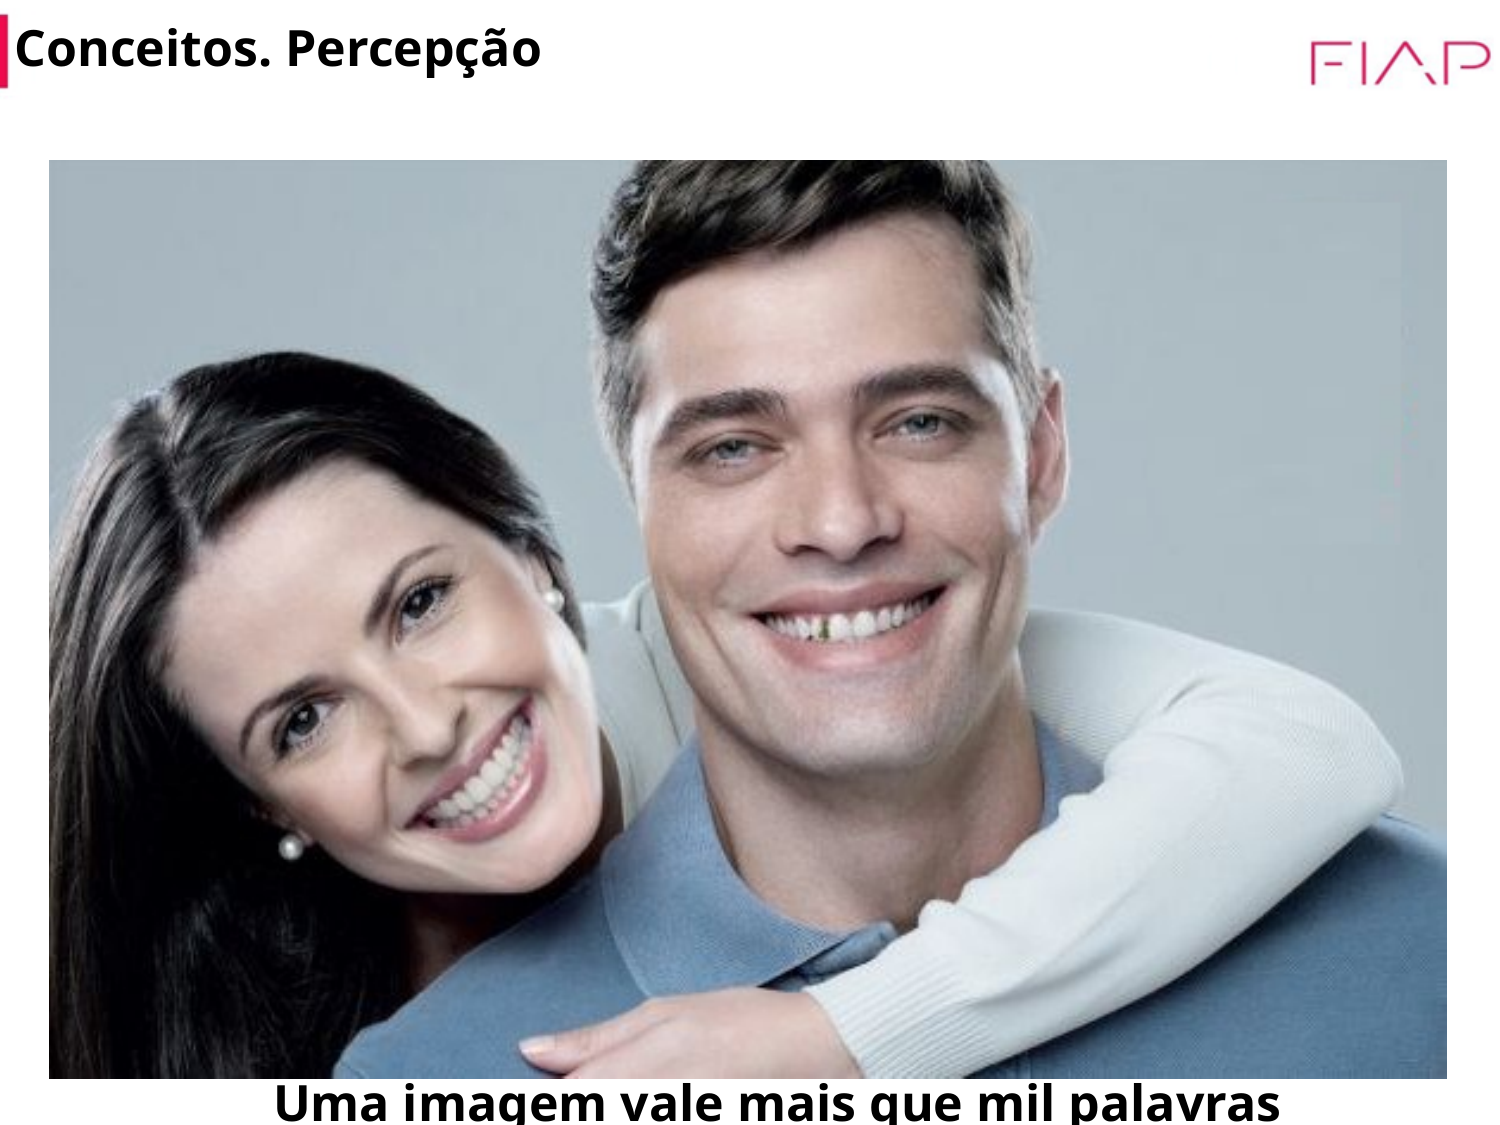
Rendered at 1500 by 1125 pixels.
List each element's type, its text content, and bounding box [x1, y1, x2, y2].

picture [48, 160, 1448, 1079]
text_box Uma imagem vale mais que mil palavras [258, 1087, 1297, 1125]
text_box Conceitos. Percepção [0, 8, 1193, 84]
picture [0, 0, 1500, 133]
